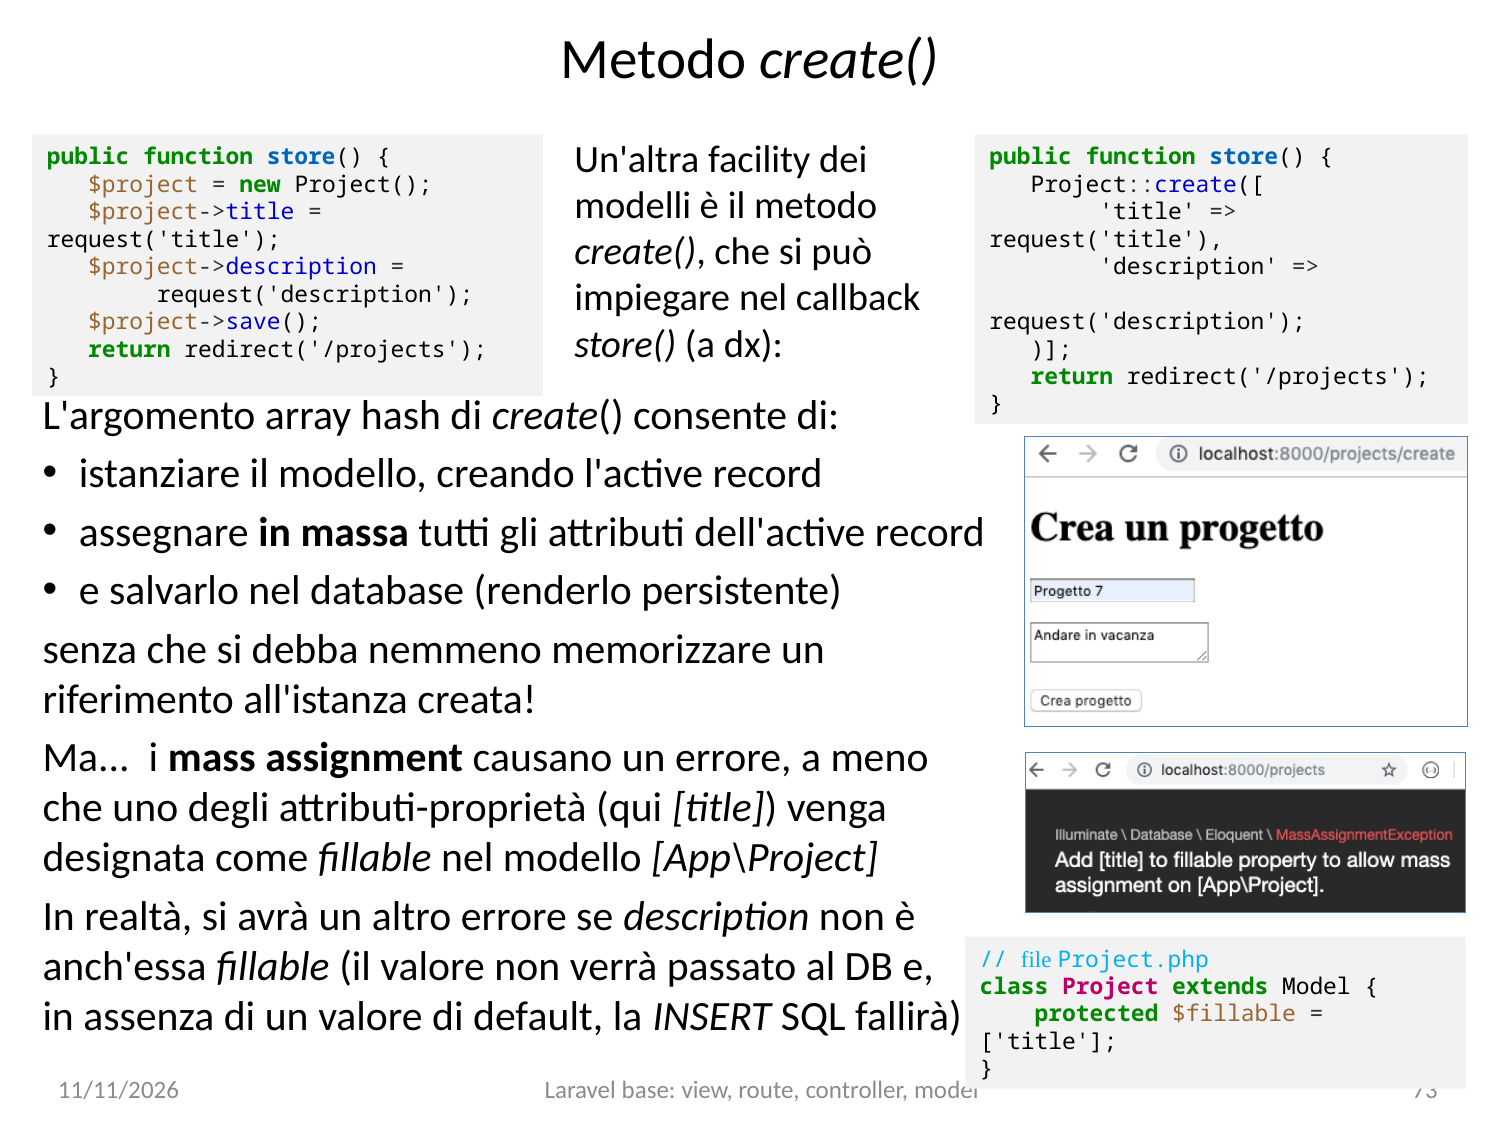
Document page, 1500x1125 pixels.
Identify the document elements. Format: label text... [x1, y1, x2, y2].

footer Laravel base: view, route, controller, model [524, 1080, 1000, 1119]
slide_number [42, 1080, 393, 1119]
picture [1024, 436, 1469, 728]
text_box public function store() { Project::create([ 'title' => request('title'), 'description' => request('description'); )]; return redirect('/projects'); } [974, 134, 1468, 424]
list Un'altra facility dei modelli è il metodo create(), che si può impiegare nel callback store() (a dx): [559, 126, 965, 376]
slide_number 73 [1103, 1089, 1453, 1119]
title Metodo create() [75, 13, 1425, 98]
picture [1025, 752, 1467, 913]
text_box public function store() { $project = new Project(); $project->title = request('title'); $project->description = request('description'); $project->save(); return redirect('/projects'); } [32, 134, 543, 380]
text_box // file Project.php class Project extends Model { protected $fillable = ['title']; } [964, 936, 1466, 1089]
text_box L'argomento array hash di create() consente di: istanziare il modello, creando l'active record assegnare in massa tutti gli attributi dell'active record e salvarlo nel database (renderlo persistente) senza che si debba nemmeno memorizzare un riferimento all'istanza creata! Ma... i mass assignment causano un errore, a meno che uno degli attributi-proprietà (qui [title]) venga designata come fillable nel modello [App\Project] In realtà, si avrà un altro errore se description non è anch'essa fillable (il valore non verrà passato al DB e, in assenza di un valore di default, la INSERT SQL fallirà) [27, 380, 1014, 1080]
